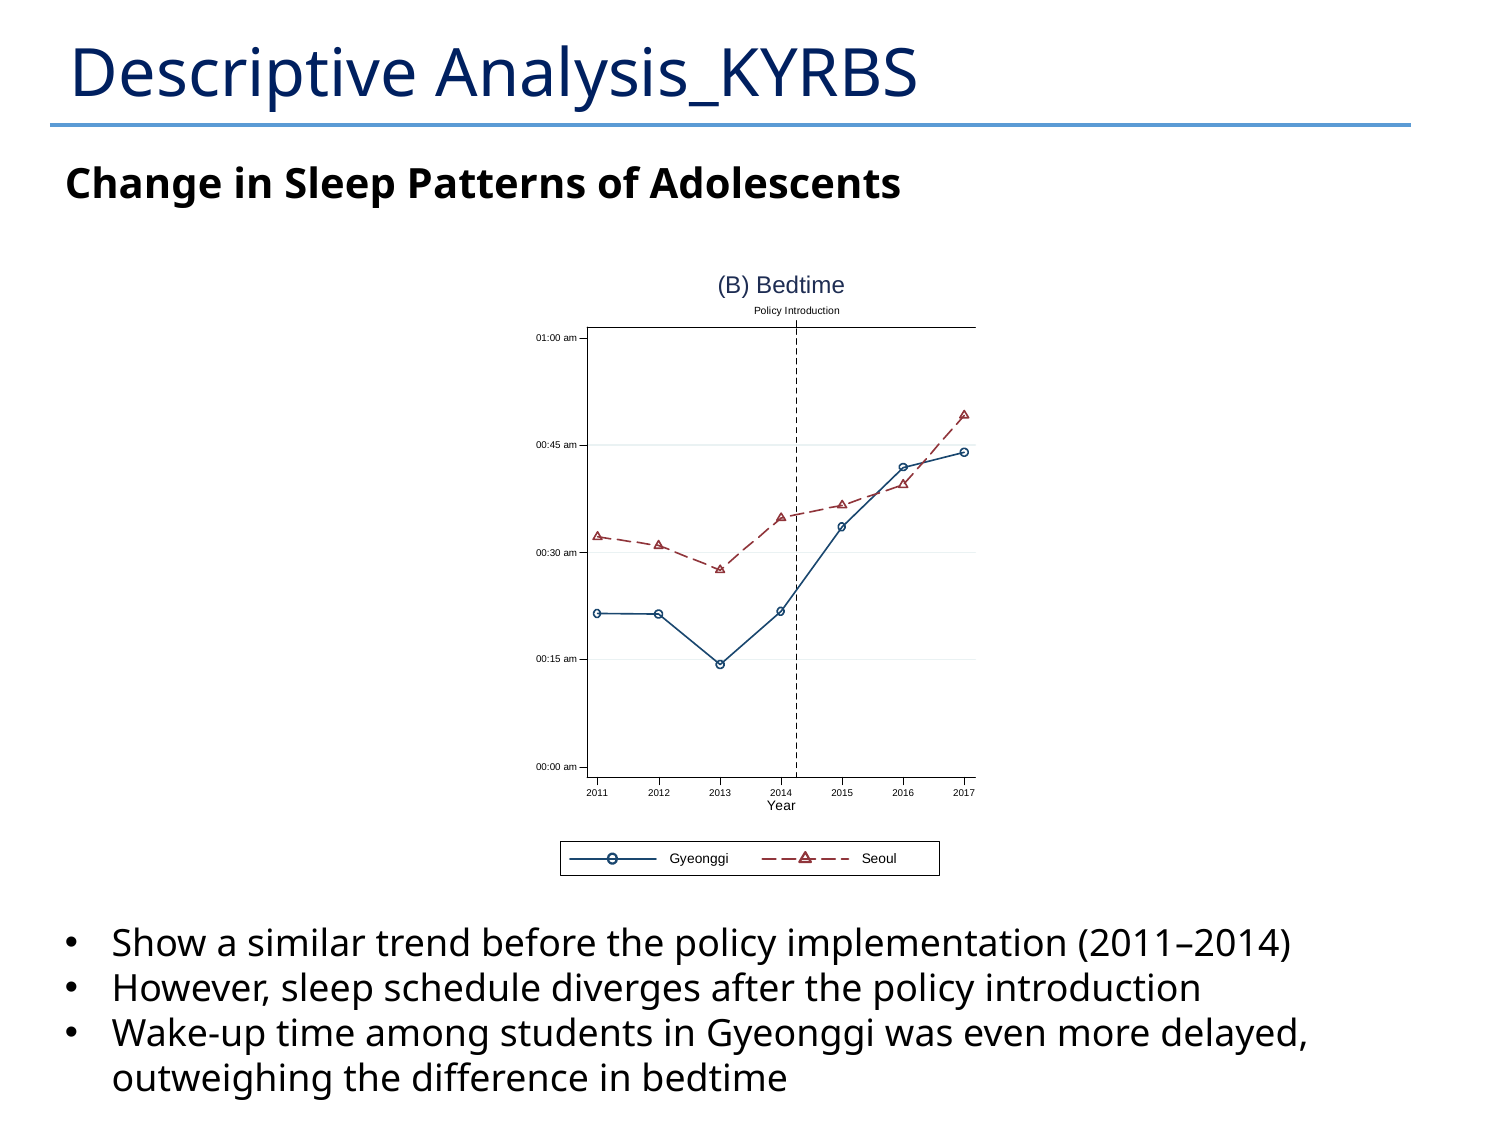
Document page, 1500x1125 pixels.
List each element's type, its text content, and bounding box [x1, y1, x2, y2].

text_box Change in Sleep Patterns of Adolescents Show a similar trend before the policy implementation (2011–2014) However, sleep schedule diverges after the policy introduction Wake-up time among students in Gyeonggi was even more delayed, outweighing the difference in bedtime [49, 148, 1500, 231]
picture [0, 231, 1500, 906]
title Descriptive Analysis_KYRBS [37, 24, 1388, 125]
